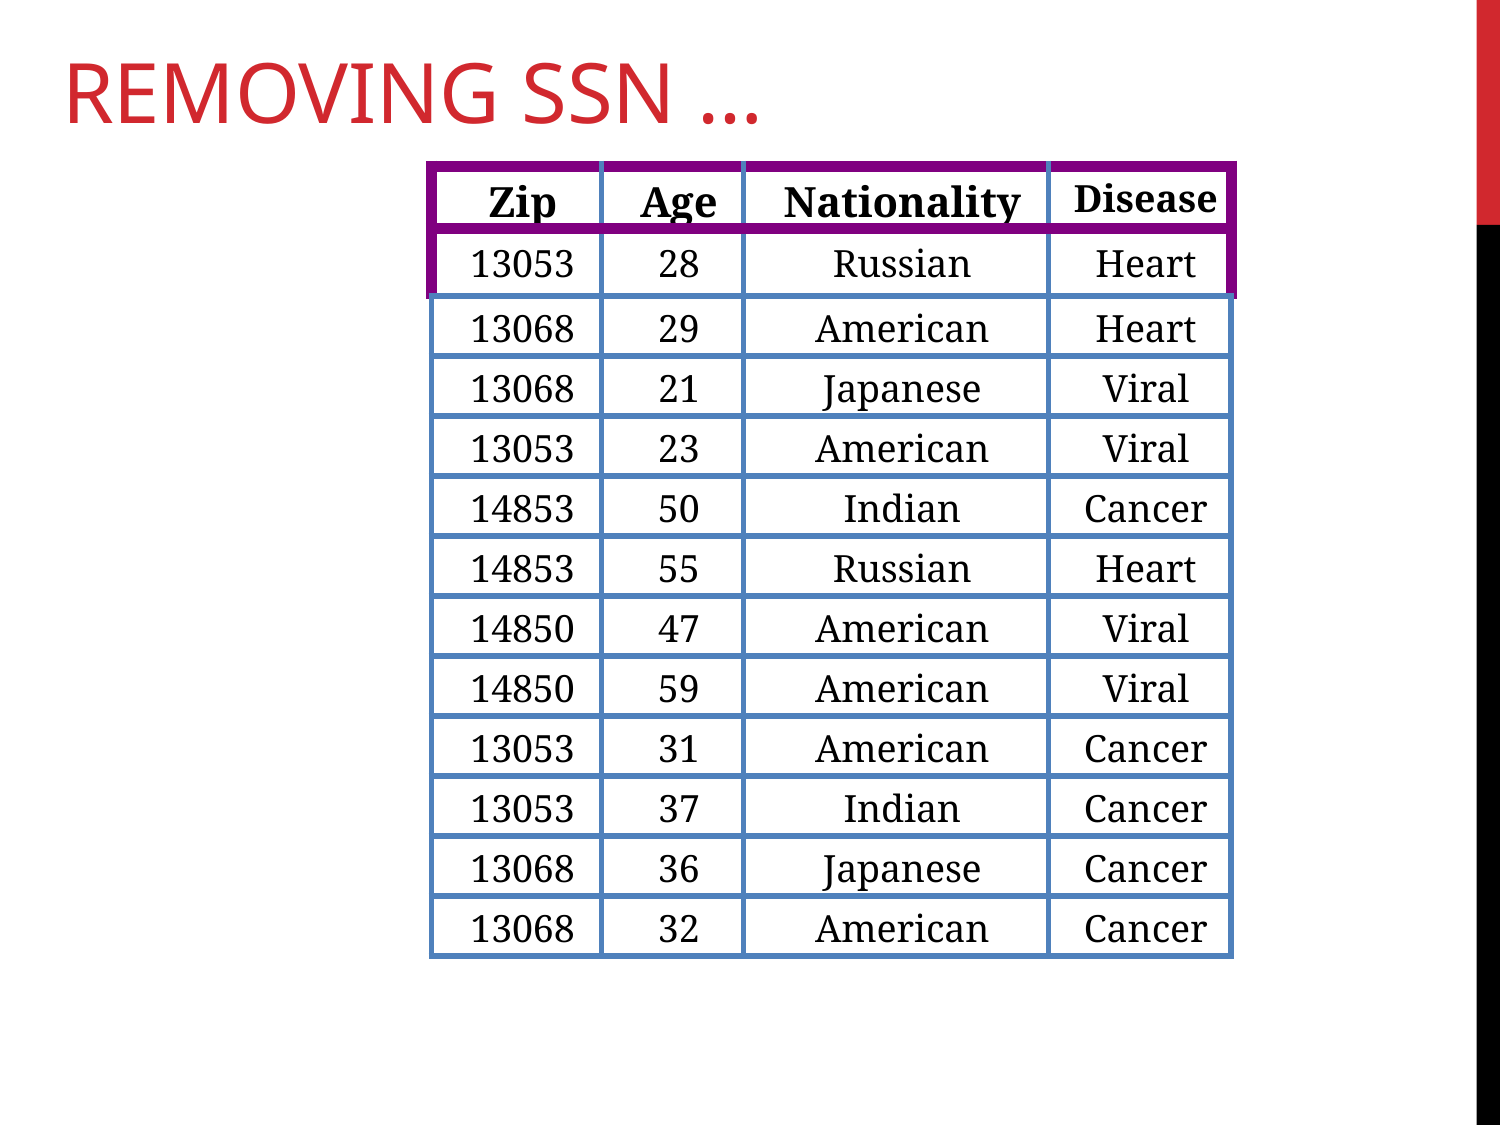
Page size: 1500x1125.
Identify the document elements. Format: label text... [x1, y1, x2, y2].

table_cell Cancer [1051, 899, 1228, 953]
table_cell 13068 [434, 839, 599, 893]
table_header Nationality [746, 172, 1046, 223]
table_cell Russian [746, 234, 1046, 293]
table_cell 14850 [434, 599, 599, 653]
table_cell 14853 [434, 539, 599, 593]
table_cell Viral [1051, 599, 1228, 653]
table_cell Japanese [746, 359, 1046, 413]
table_cell 23 [604, 419, 741, 473]
table_cell 32 [604, 899, 741, 953]
table_cell 21 [604, 359, 741, 413]
table_cell Indian [746, 479, 1046, 533]
title Removing SSN … [60, 0, 1033, 141]
table_cell 50 [604, 479, 741, 533]
table_cell 13053 [434, 419, 599, 473]
table_header Age [604, 172, 741, 223]
table_cell 55 [604, 539, 741, 593]
table_cell American [746, 719, 1046, 773]
table_cell Heart [1051, 539, 1228, 593]
table_cell 14853 [434, 479, 599, 533]
table_cell Russian [746, 539, 1046, 593]
table_cell Indian [746, 779, 1046, 833]
table_cell American [746, 419, 1046, 473]
table_cell Viral [1051, 659, 1228, 713]
table_cell 13053 [437, 234, 599, 293]
table_cell Heart [1051, 234, 1226, 293]
table_cell 29 [604, 299, 741, 353]
table_cell Viral [1051, 419, 1228, 473]
table_cell American [746, 899, 1046, 953]
table_cell Cancer [1051, 479, 1228, 533]
table_cell Cancer [1051, 719, 1228, 773]
table_cell American [746, 659, 1046, 713]
table_cell 13068 [434, 899, 599, 953]
table_cell 13053 [434, 719, 599, 773]
table_cell 36 [604, 839, 741, 893]
table_header Zip [437, 172, 599, 223]
table_cell American [746, 299, 1046, 353]
table_cell American [746, 599, 1046, 653]
table_cell Japanese [746, 839, 1046, 893]
table_cell 28 [604, 234, 741, 293]
table_cell Viral [1051, 359, 1228, 413]
table_header Disease [1051, 172, 1226, 223]
table_cell 59 [604, 659, 741, 713]
table_cell 13053 [434, 779, 599, 833]
table_cell 37 [604, 779, 741, 833]
table_cell Heart [1051, 299, 1228, 353]
table_cell Cancer [1051, 839, 1228, 893]
table_cell 13068 [434, 299, 599, 353]
table_cell 13068 [434, 359, 599, 413]
table_cell Cancer [1051, 779, 1228, 833]
table_cell 31 [604, 719, 741, 773]
table_cell 14850 [434, 659, 599, 713]
table_cell 47 [604, 599, 741, 653]
